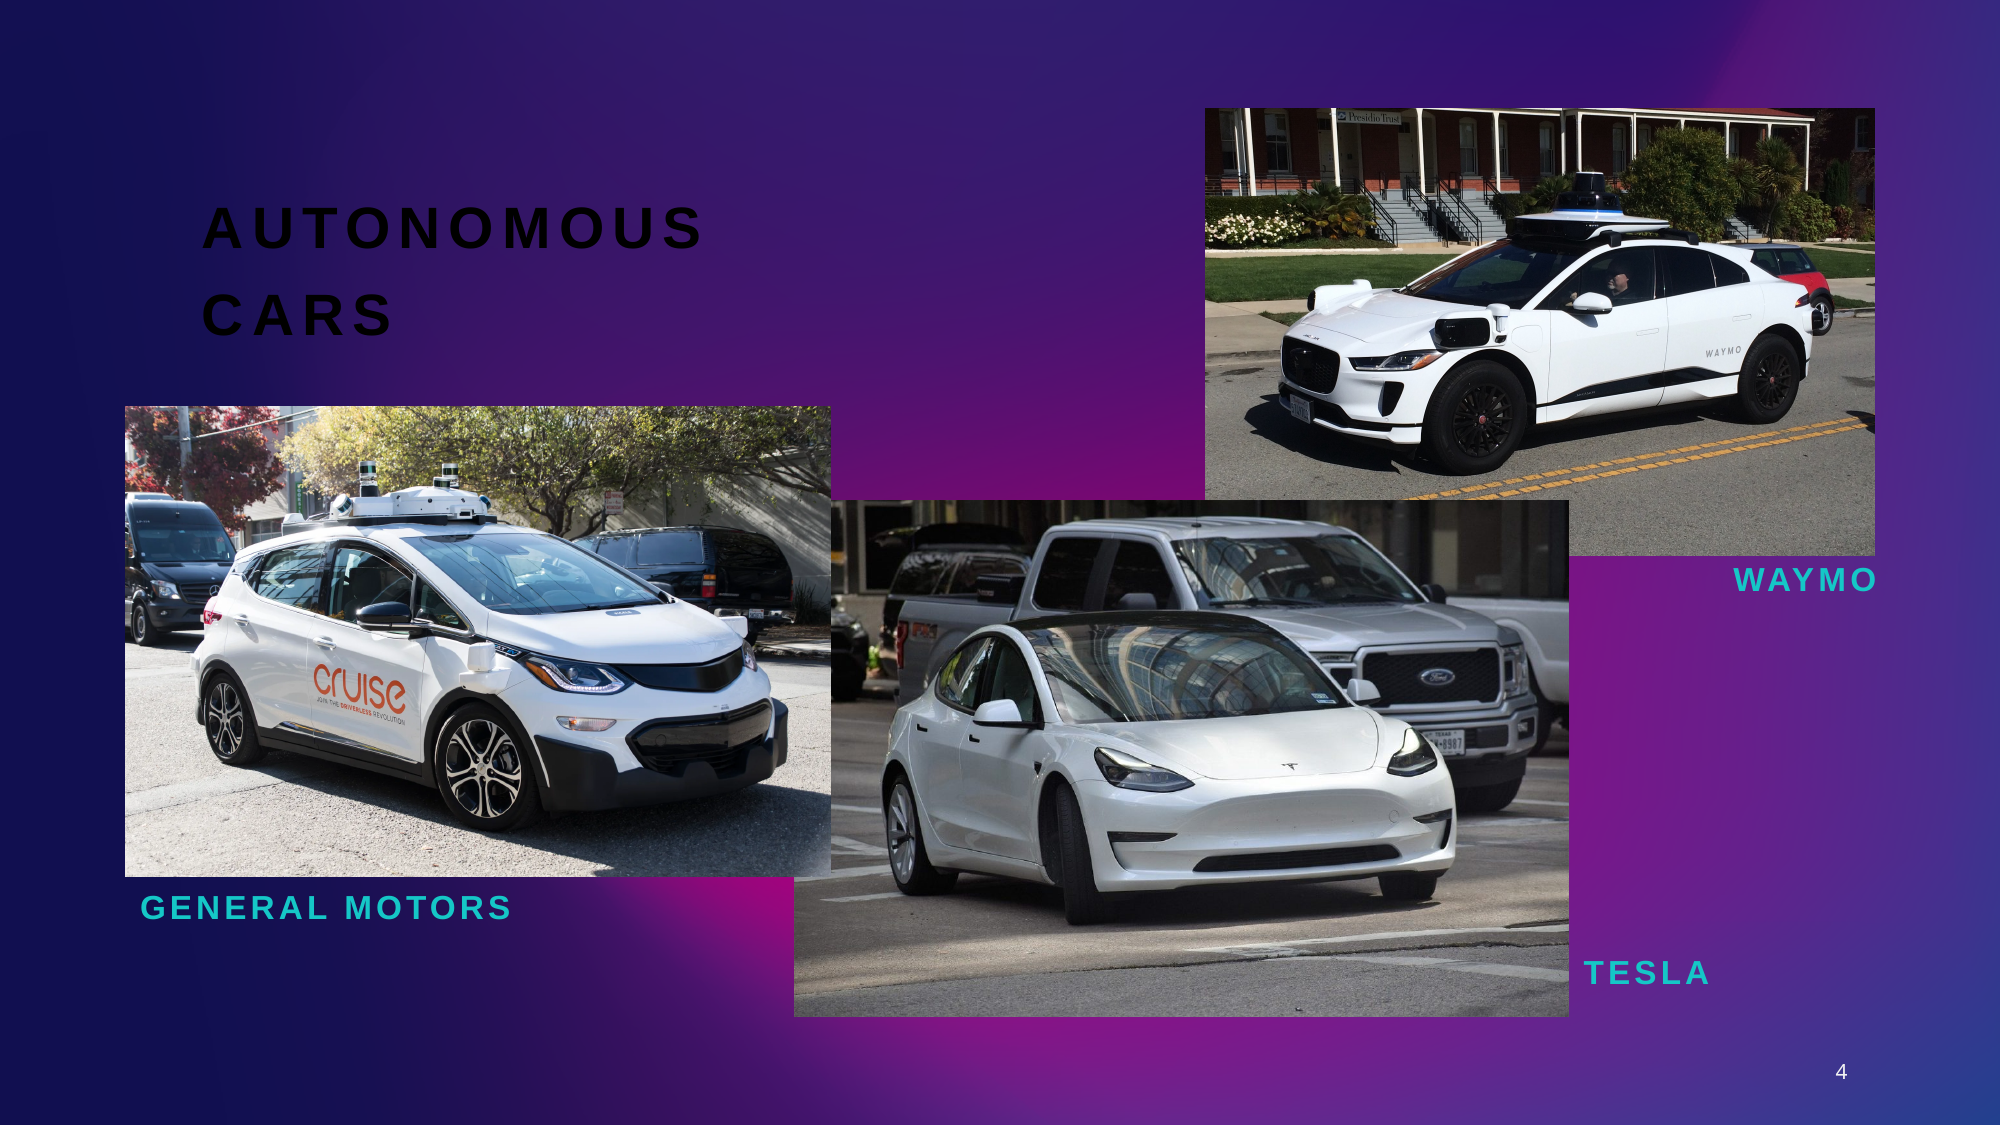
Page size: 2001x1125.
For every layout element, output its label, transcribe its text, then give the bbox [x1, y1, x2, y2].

picture [0, 0, 2000, 1125]
slide_number 4 [1412, 1042, 1863, 1103]
list Tesla [1569, 948, 2000, 1009]
title Autonomous Cars [186, 164, 729, 351]
text_box General Motors [124, 883, 594, 944]
list Waymo [1718, 555, 2000, 616]
